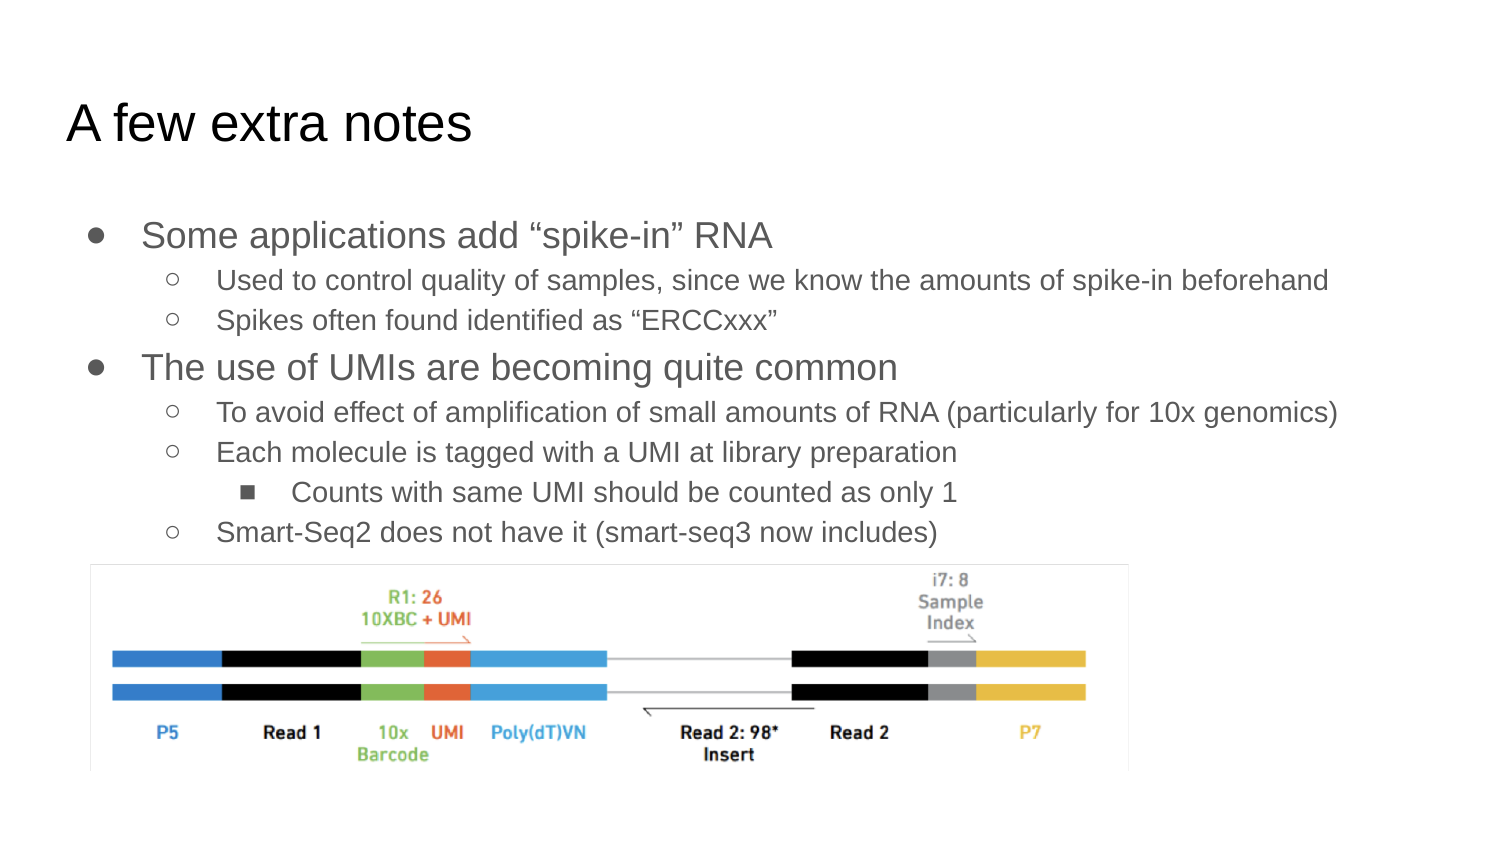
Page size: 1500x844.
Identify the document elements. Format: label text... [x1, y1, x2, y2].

list Some applications add “spike-in” RNA Used to control quality of samples, since we know the amounts of spike-in beforehand Spikes often found identified as “ERCCxxx” The use of UMIs are becoming quite common To avoid effect of amplification of small amounts of RNA (particularly for 10x genomics) Each molecule is tagged with a UMI at library preparation Counts with same UMI should be counted as only 1 Smart-Seq2 does not have it (smart-seq3 now includes) [51, 189, 1449, 750]
picture [81, 556, 1137, 771]
title A few extra notes [51, 72, 1449, 167]
